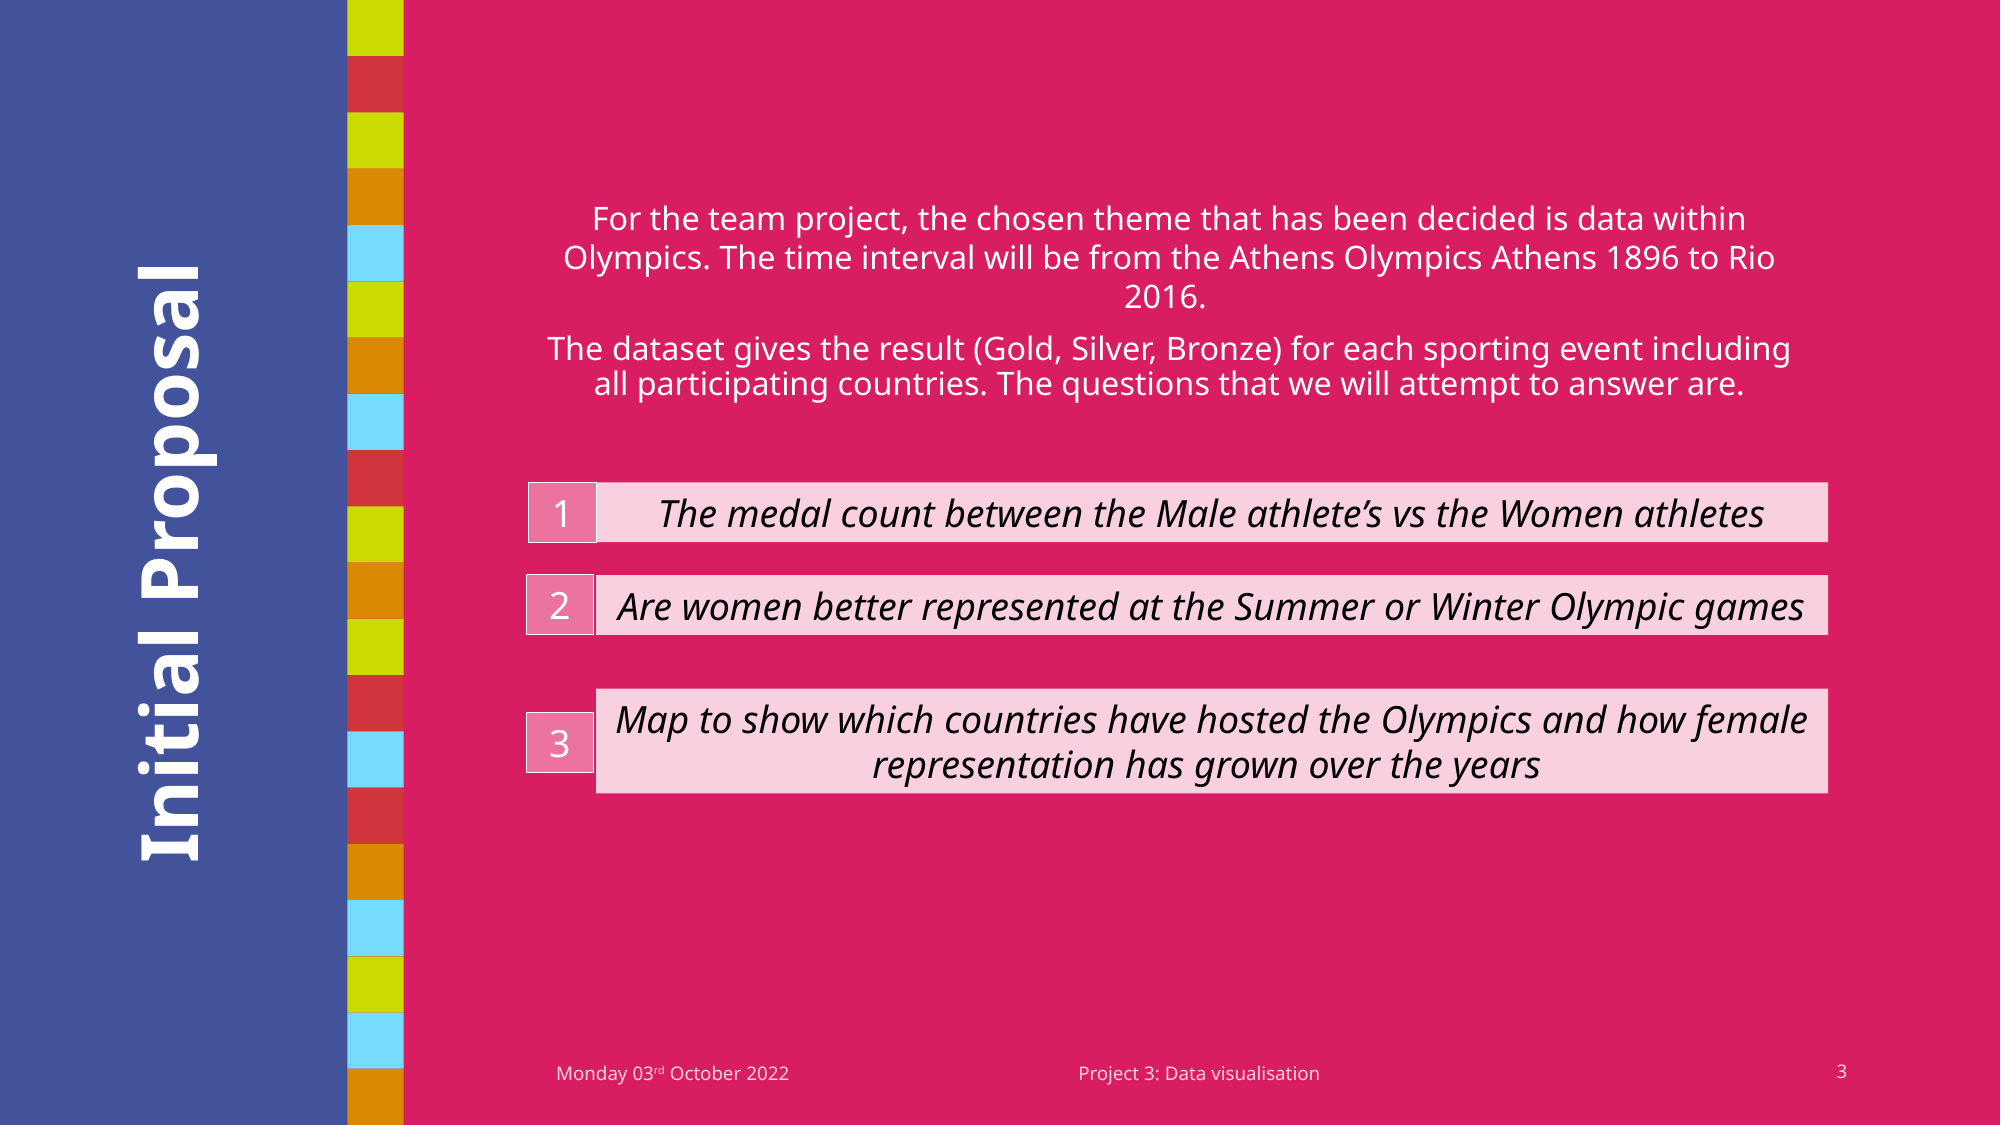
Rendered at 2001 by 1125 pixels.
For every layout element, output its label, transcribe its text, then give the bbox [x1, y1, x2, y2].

text_box 1 [528, 482, 597, 543]
slide_number 3 [1412, 1042, 1863, 1103]
title Initial Proposal [64, 0, 282, 1125]
text_box 3 [526, 712, 594, 773]
text_box The medal count between the Male athlete’s vs the Women athletes [597, 482, 1829, 543]
footer Project 3: Data visualisation [1014, 1042, 1384, 1103]
text_box 2 [526, 574, 594, 635]
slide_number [541, 1042, 986, 1103]
text_box For the team project, the chosen theme that has been decided is data within Olympics. The time interval will be from the Athens Olympics Athens 1896 to Rio 2016. The dataset gives the result (Gold, Silver, Bronze) for each sporting event including all participating countries. The questions that we will attempt to answer are. [526, 191, 1829, 414]
text_box Are women better represented at the Summer or Winter Olympic games [596, 575, 1829, 635]
text_box Map to show which countries have hosted the Olympics and how female representation has grown over the years [596, 688, 1829, 794]
